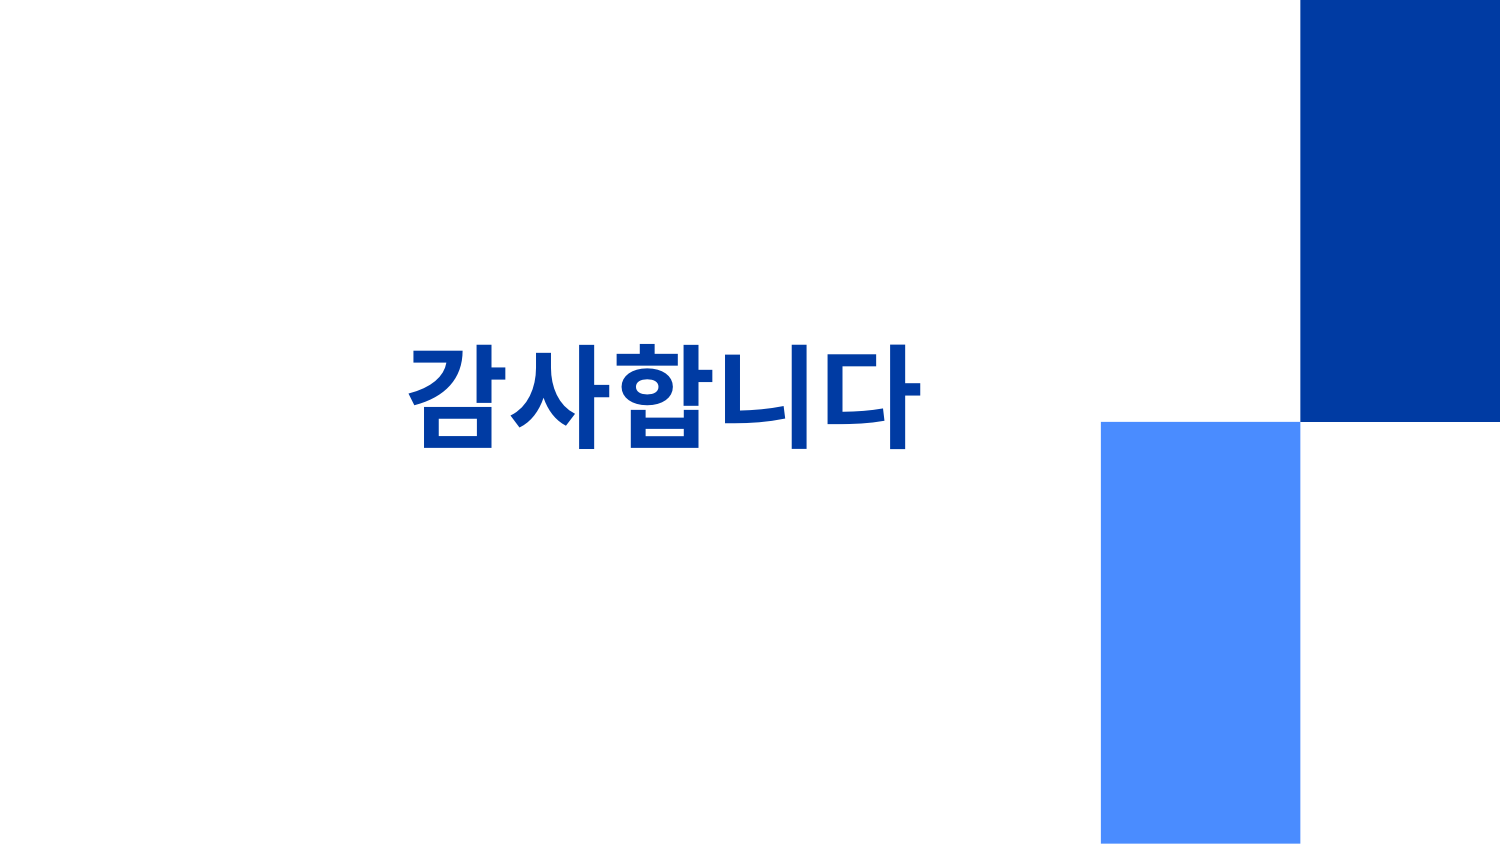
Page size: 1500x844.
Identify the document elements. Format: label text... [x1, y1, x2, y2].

title 감사합니다 [390, 312, 1398, 532]
